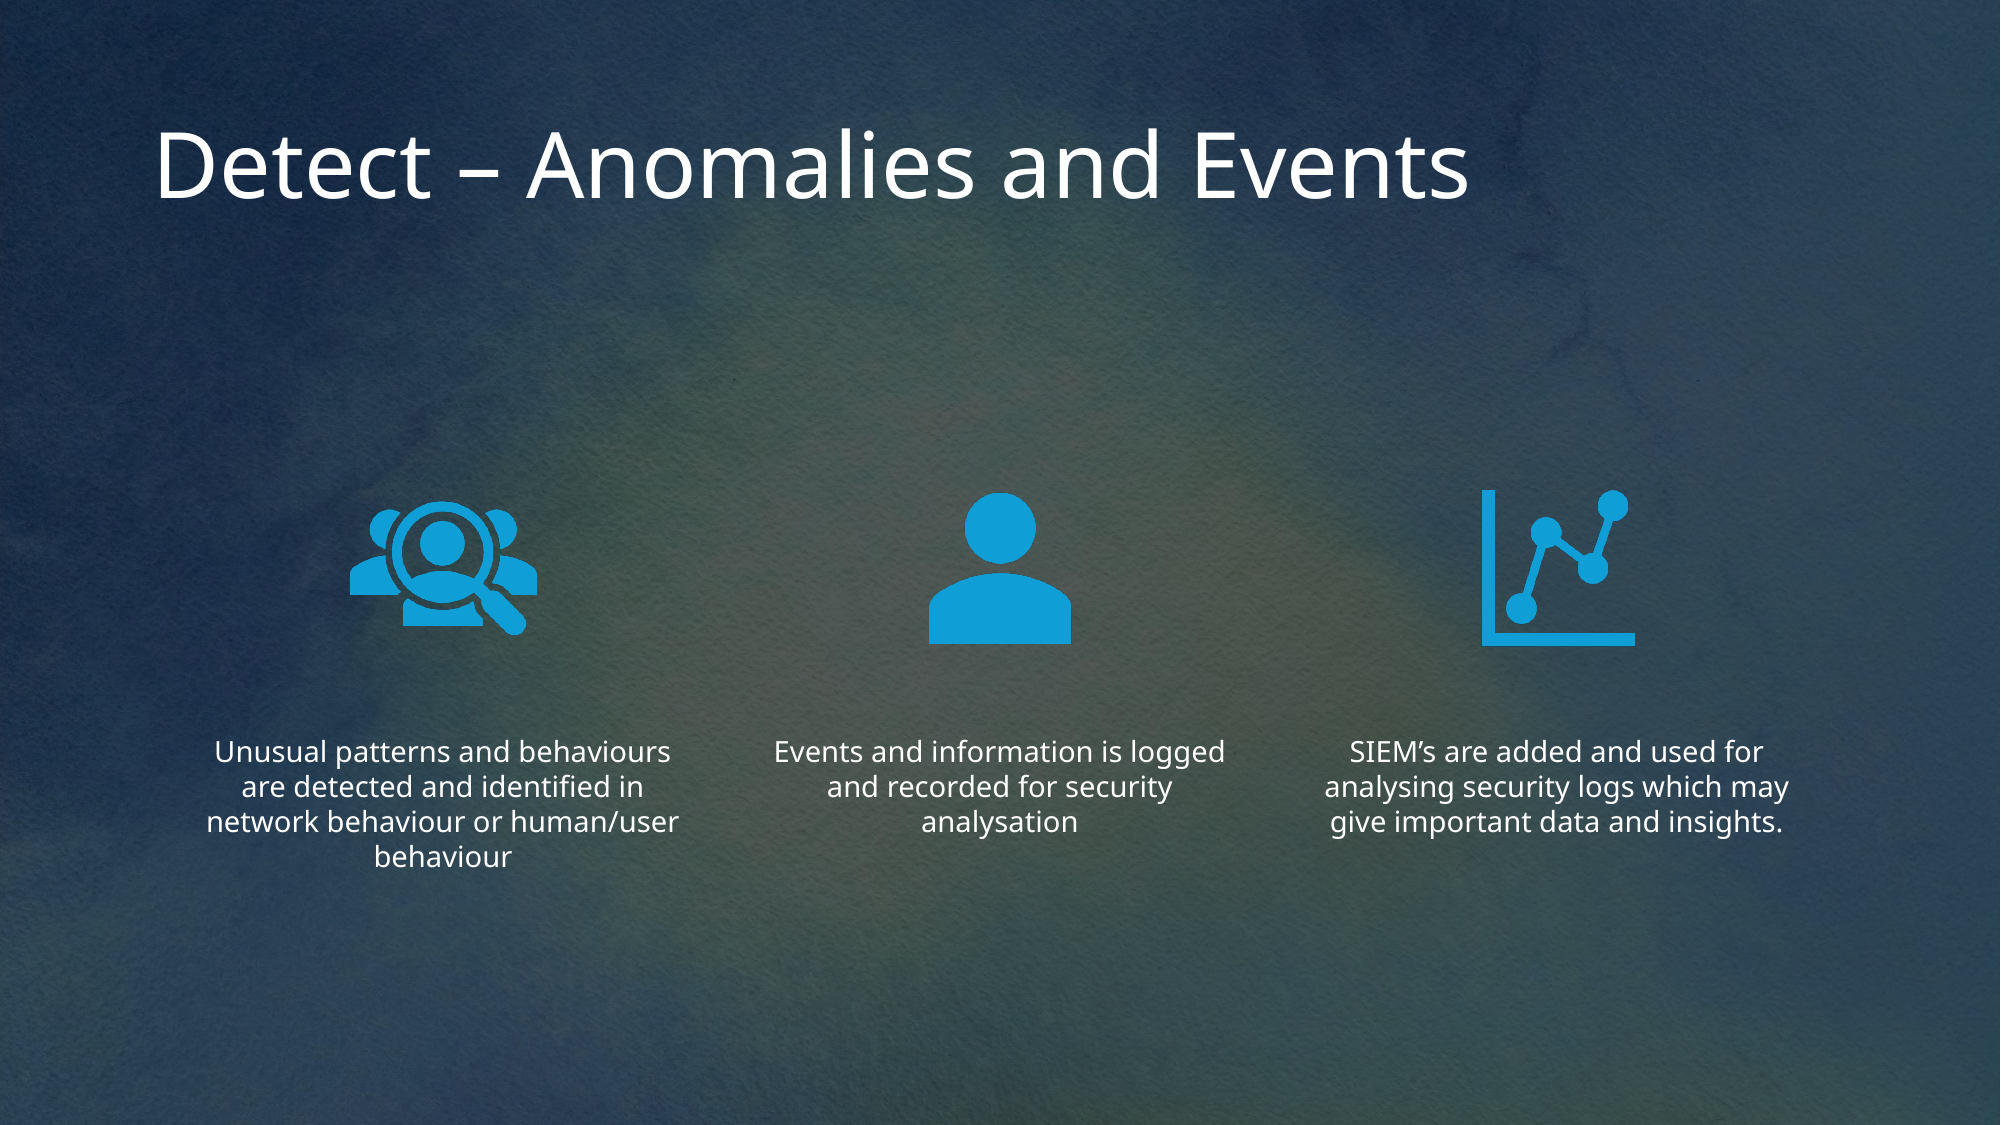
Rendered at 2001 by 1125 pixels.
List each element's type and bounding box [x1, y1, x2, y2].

picture [0, 0, 2000, 1125]
list [136, 298, 1863, 1014]
